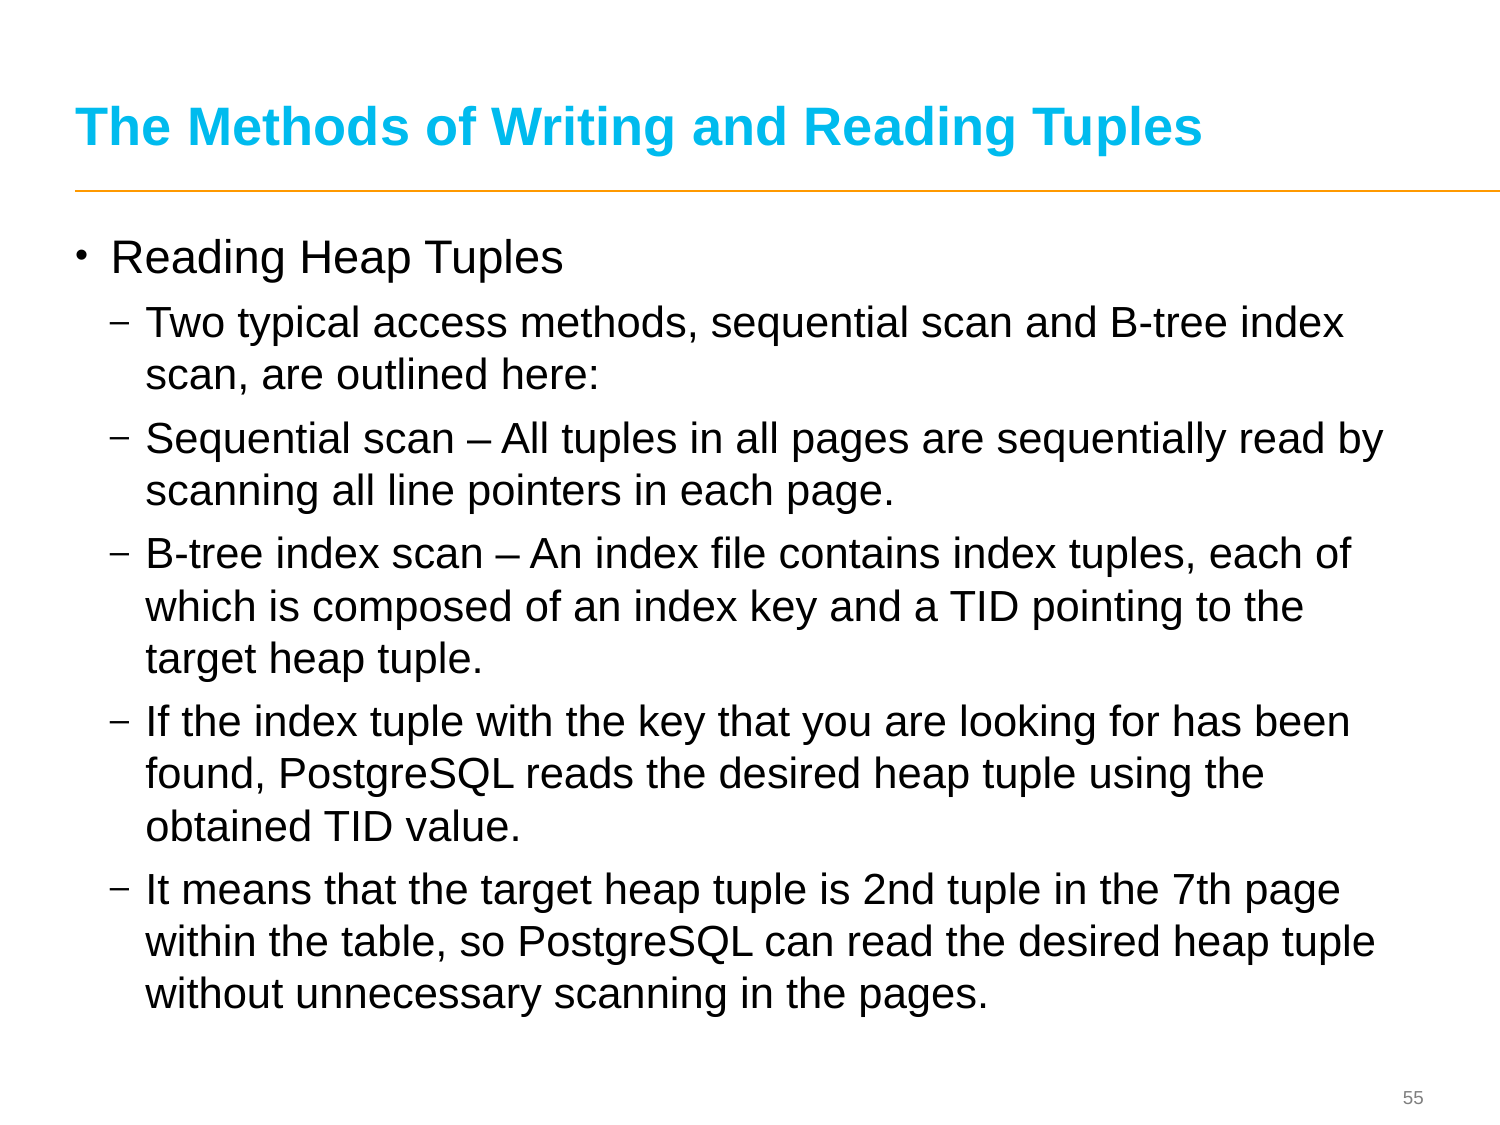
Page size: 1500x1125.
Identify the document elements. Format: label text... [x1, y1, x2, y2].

list Reading Heap Tuples Two typical access methods, sequential scan and B-tree index scan, are outlined here: Sequential scan – All tuples in all pages are sequentially read by scanning all line pointers in each page. B-tree index scan – An index file contains index tuples, each of which is composed of an index key and a TID pointing to the target heap tuple. If the index tuple with the key that you are looking for has been found, PostgreSQL reads the desired heap tuple using the obtained TID value. It means that the target heap tuple is 2nd tuple in the 7th page within the table, so PostgreSQL can read the desired heap tuple without unnecessary scanning in the pages. [75, 226, 1425, 1018]
title The Methods of Writing and Reading Tuples [75, 27, 1422, 157]
